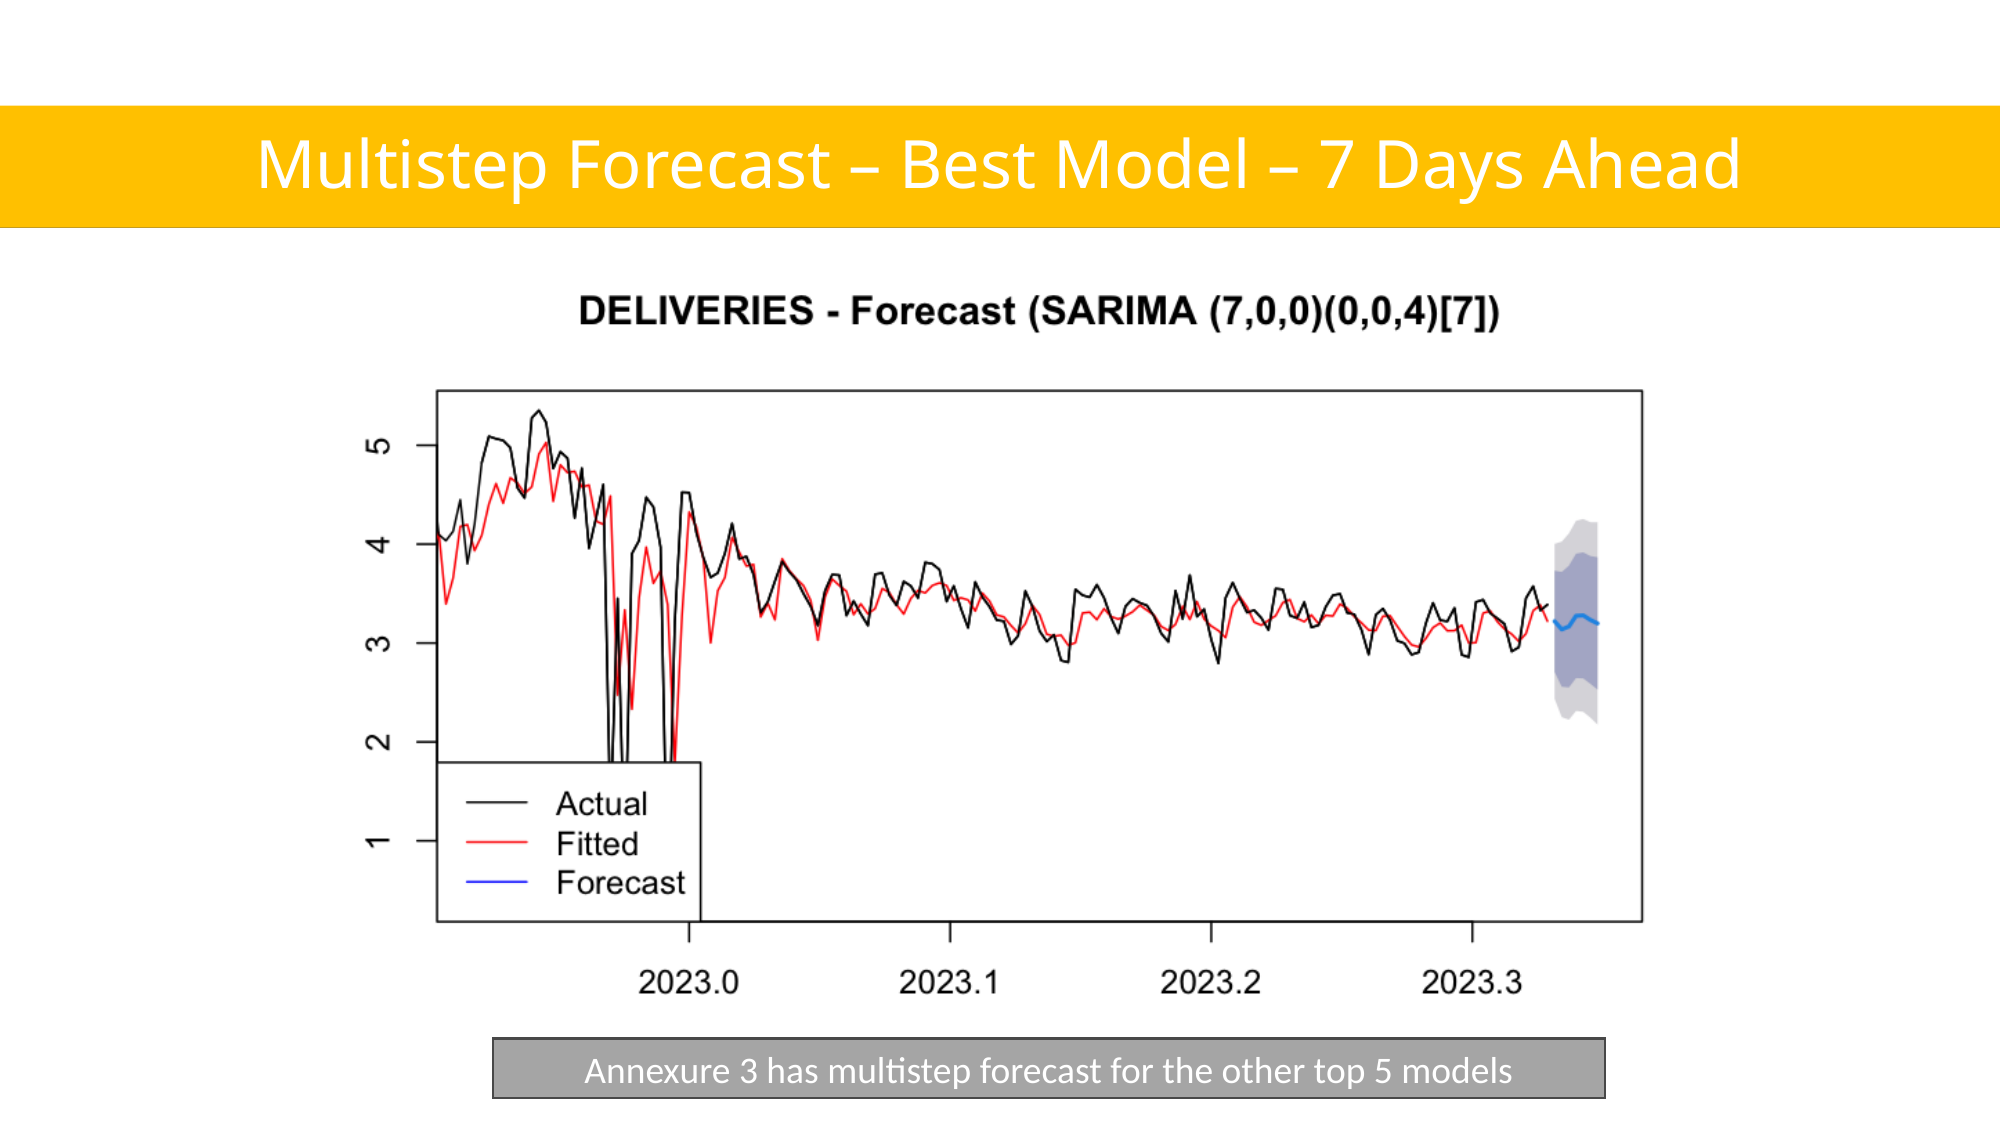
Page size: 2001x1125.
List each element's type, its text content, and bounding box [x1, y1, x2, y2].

title Multistep Forecast – Best Model – 7 Days Ahead [0, 105, 2000, 228]
picture [274, 229, 1726, 1125]
